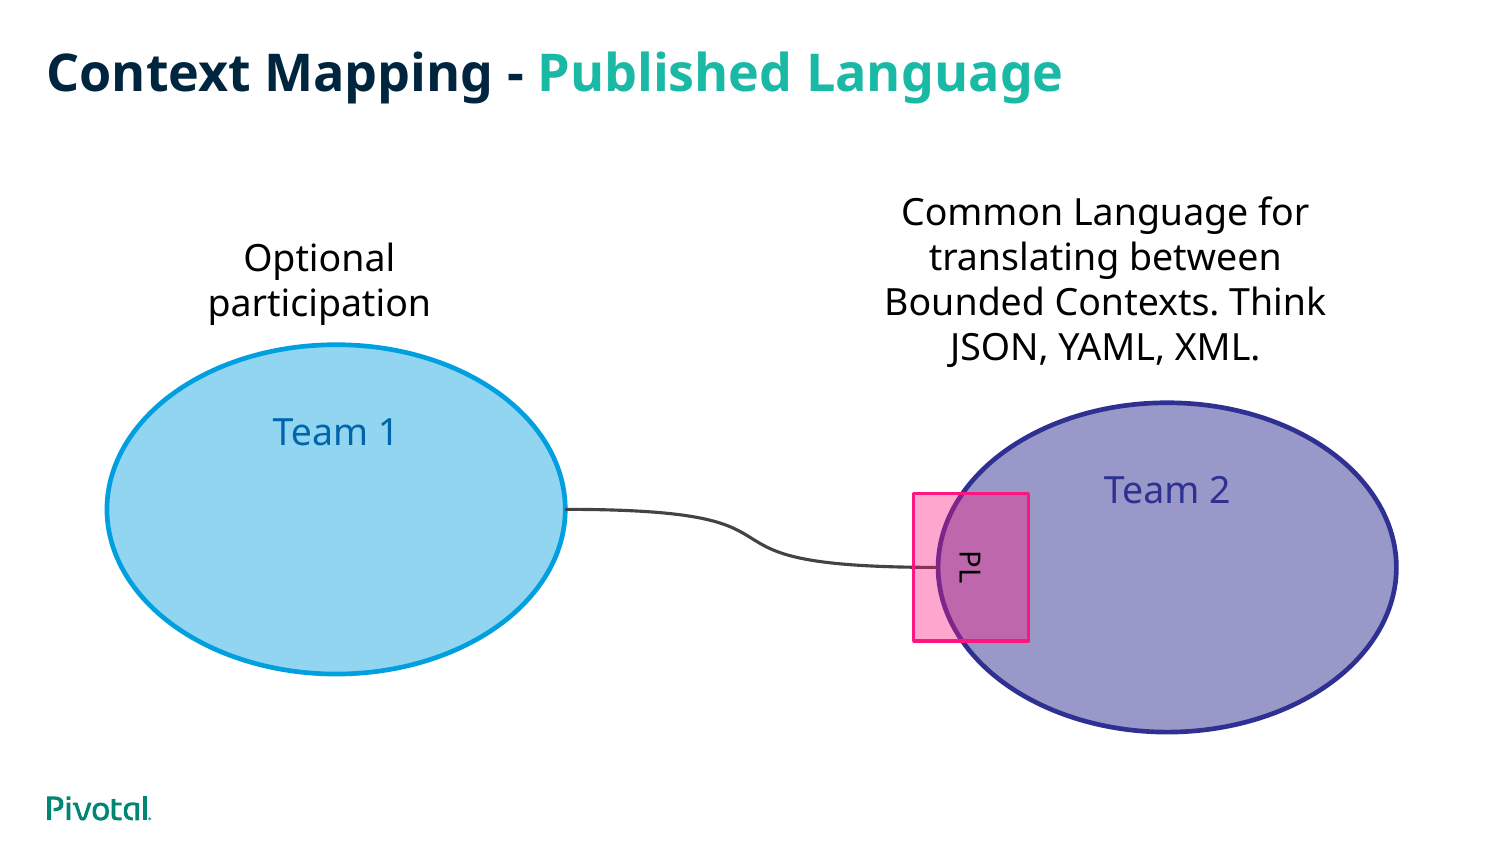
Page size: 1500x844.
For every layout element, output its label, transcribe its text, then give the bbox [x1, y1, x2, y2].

text_box PL [913, 493, 1029, 641]
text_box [565, 509, 939, 568]
text_box Team 2 [962, 402, 1397, 733]
title Context Mapping - Published Language [31, 24, 1453, 90]
text_box Team 1 [106, 346, 566, 675]
text_box Common Language for translating between Bounded Contexts. Think JSON, YAML, XML. [859, 180, 1352, 376]
text_box Optional participation [73, 211, 566, 346]
